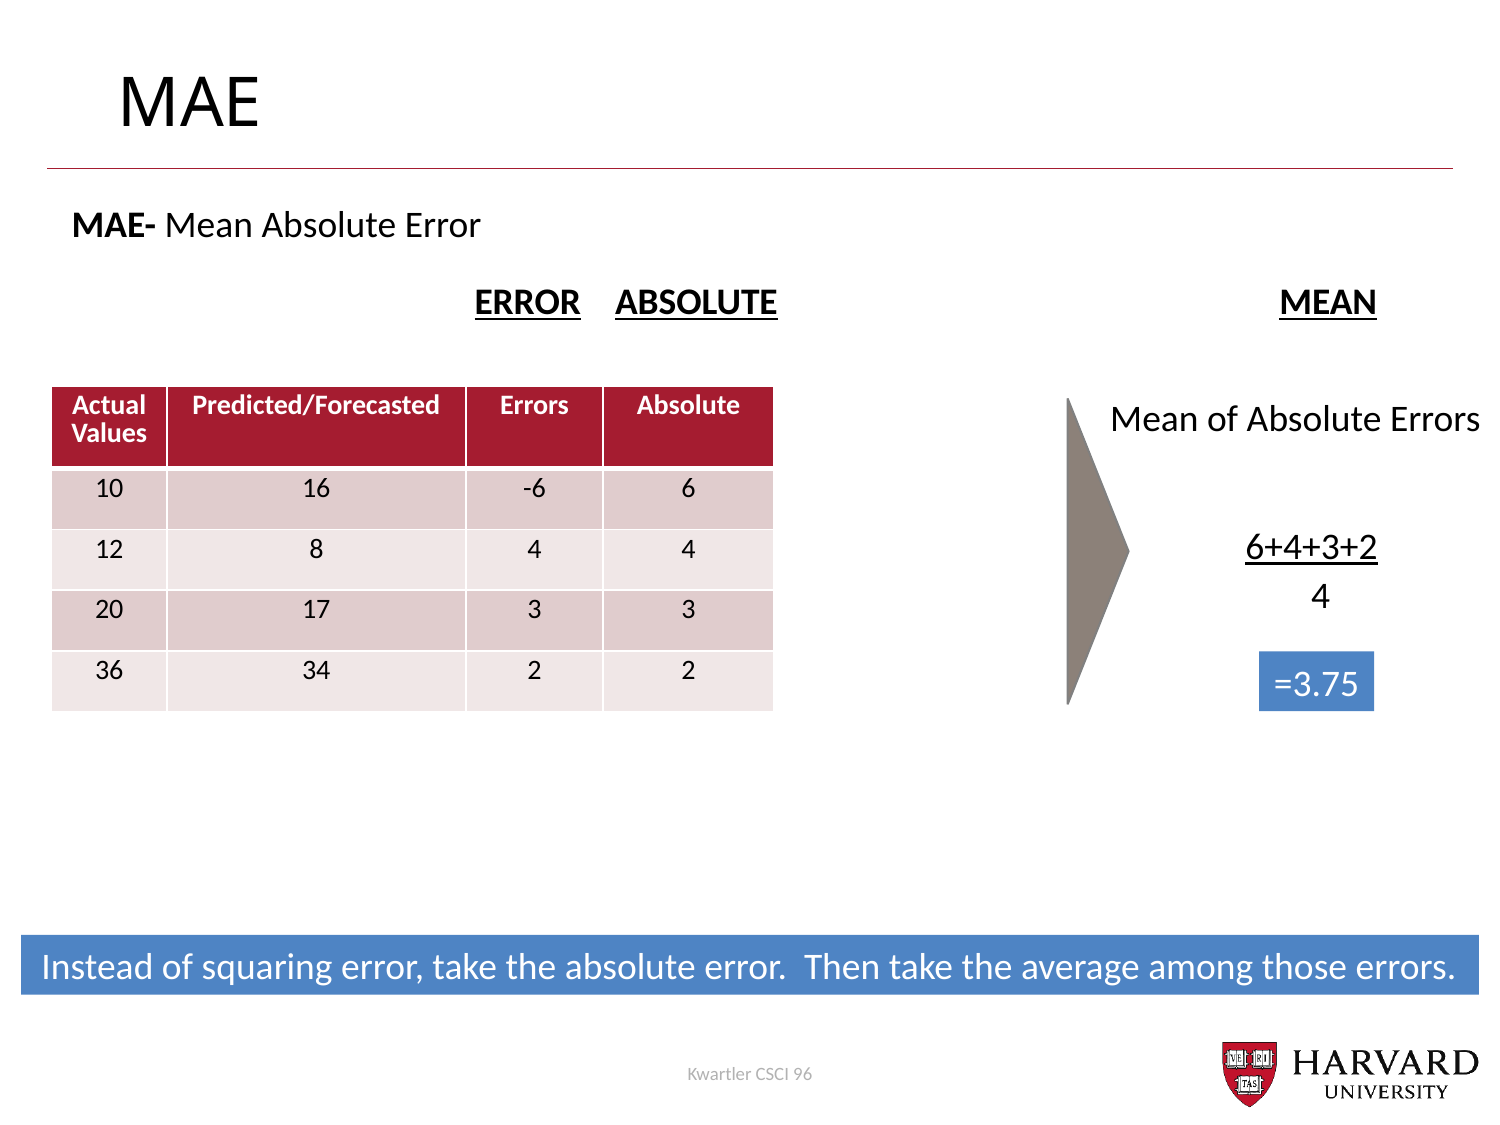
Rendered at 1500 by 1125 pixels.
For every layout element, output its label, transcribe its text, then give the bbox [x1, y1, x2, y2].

text_box 6+4+3+2 [1230, 514, 1393, 575]
text_box MAE- Mean Absolute Error [56, 192, 497, 253]
footer Kwartler CSCI 96 [496, 1042, 1004, 1103]
table_cell 2 [604, 652, 773, 711]
text_box ERROR [459, 270, 596, 330]
table_cell 8 [168, 530, 465, 589]
table_cell 2 [467, 652, 602, 711]
table_header Errors [467, 387, 602, 466]
text_box ABSOLUTE [600, 270, 793, 330]
table_cell 34 [168, 652, 465, 711]
table_cell 12 [52, 530, 166, 589]
table_cell 3 [604, 591, 773, 650]
title MAE [103, 59, 1397, 157]
text_box 4 [1296, 563, 1345, 623]
table_cell 4 [604, 530, 773, 589]
table_cell 6 [604, 471, 773, 529]
picture [1200, 1024, 1500, 1125]
table_header Predicted/Forecasted [168, 387, 465, 466]
table_cell 20 [52, 591, 166, 650]
text_box =3.75 [1259, 651, 1375, 712]
text_box Instead of squaring error, take the absolute error. Then take the average among those errors. [21, 934, 1479, 995]
table_cell 16 [168, 471, 465, 529]
table_cell 3 [467, 591, 602, 650]
table_header Absolute [604, 387, 773, 466]
table_cell -6 [467, 471, 602, 529]
table_header Actual Values [52, 387, 166, 466]
table_cell 17 [168, 591, 465, 650]
table_cell 10 [52, 471, 166, 529]
text_box [1066, 398, 1130, 705]
text_box Mean of Absolute Errors [1095, 386, 1497, 446]
table_cell 36 [52, 652, 166, 711]
table_cell 4 [467, 530, 602, 589]
text_box MEAN [1264, 270, 1393, 330]
